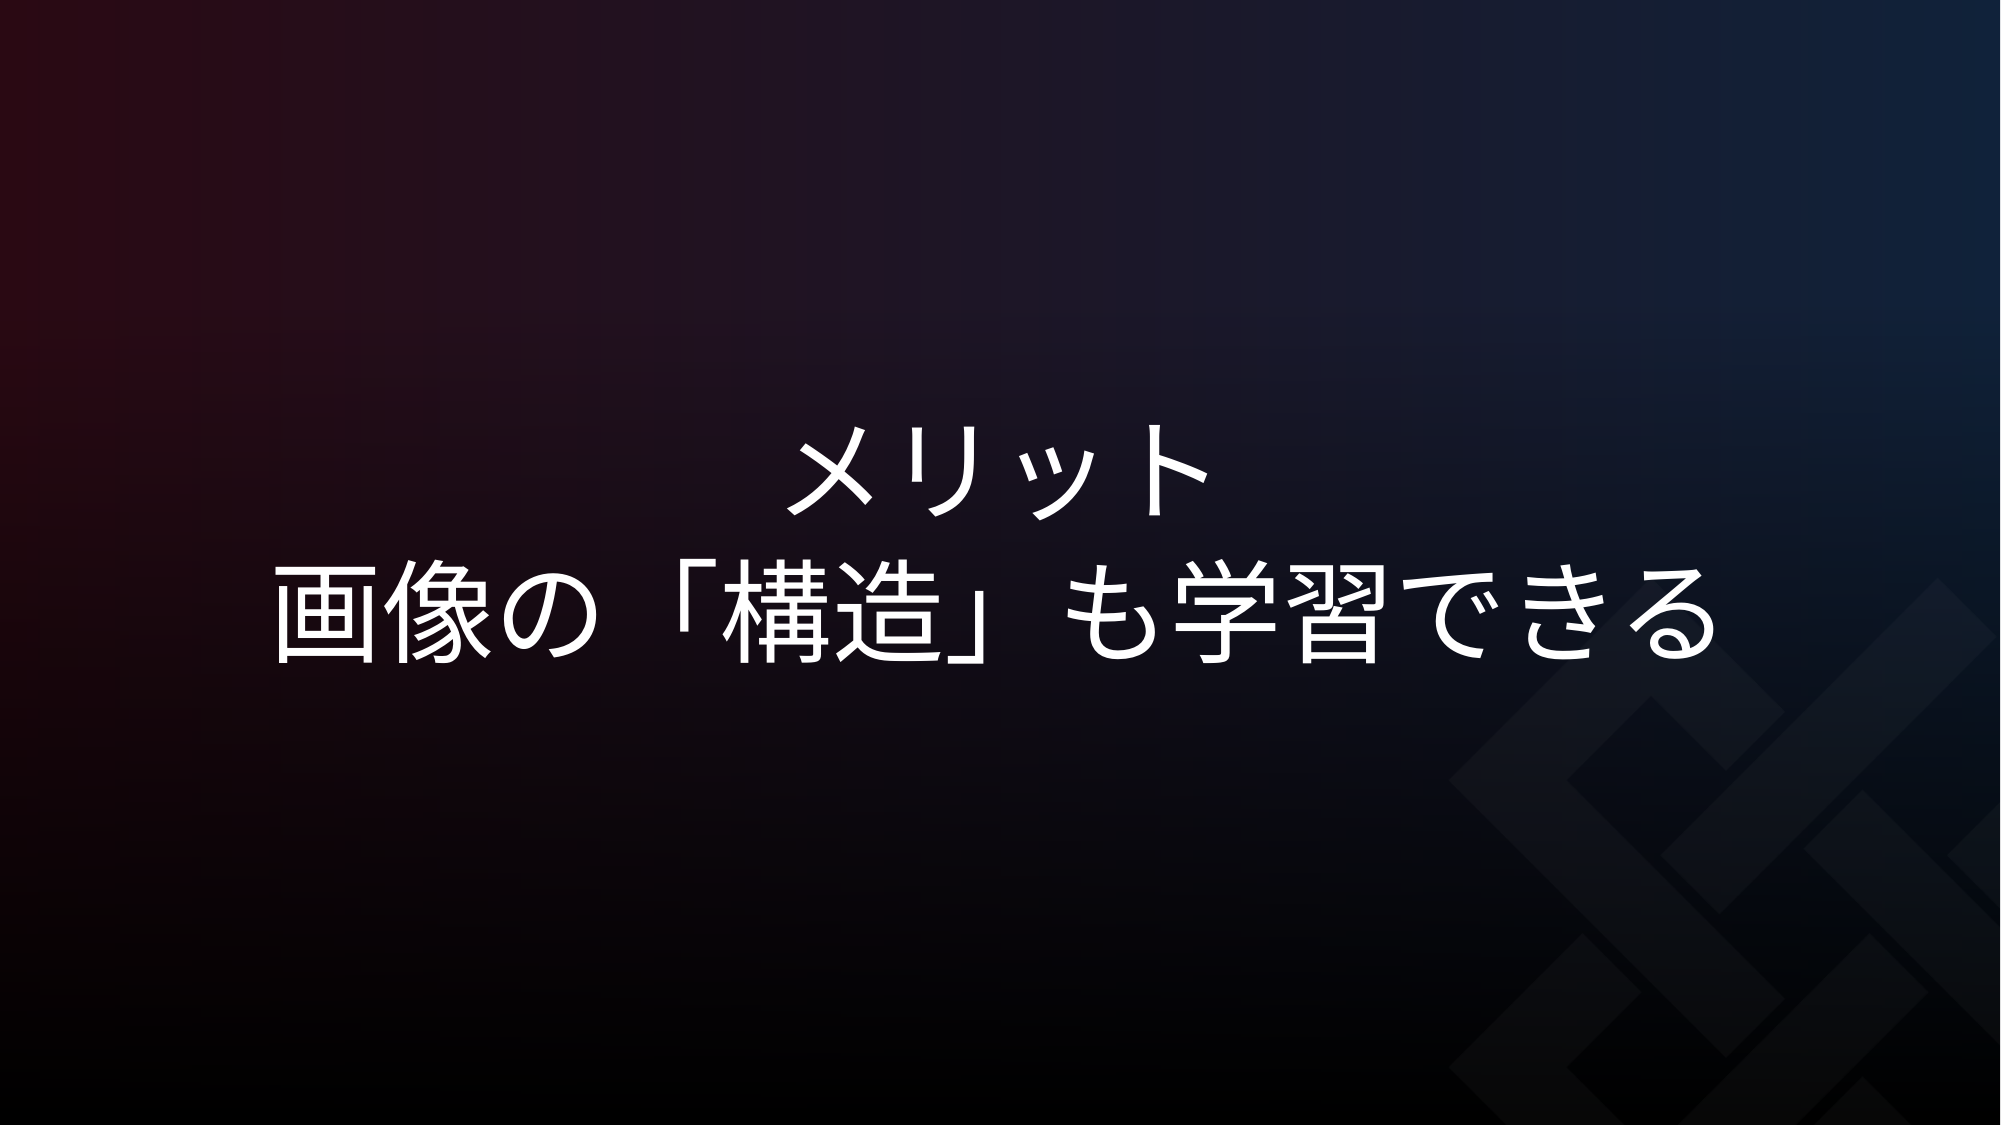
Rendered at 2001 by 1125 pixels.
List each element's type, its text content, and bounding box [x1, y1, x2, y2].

picture [0, 0, 2001, 1125]
list メリット 画像の「構造」も学習できる [137, 85, 1863, 1009]
